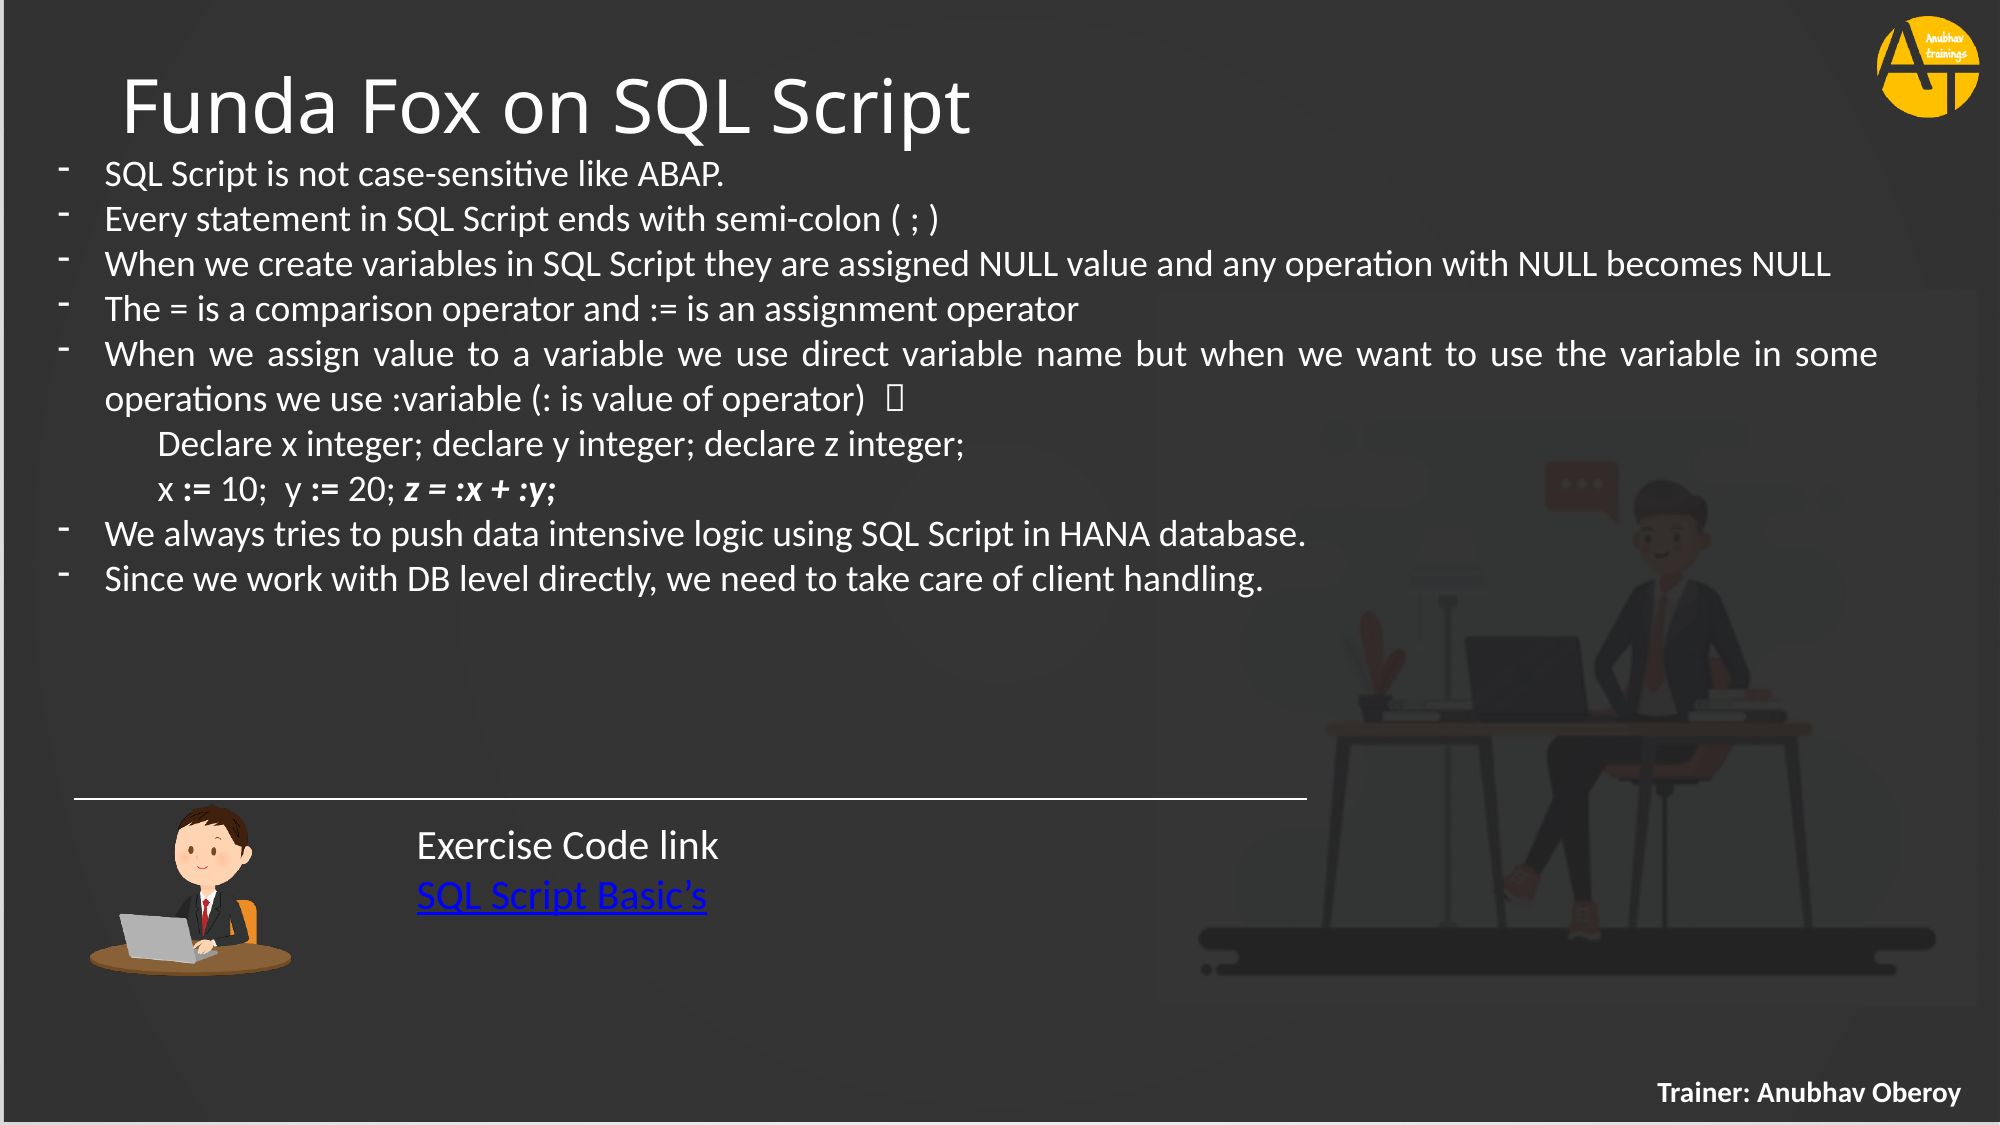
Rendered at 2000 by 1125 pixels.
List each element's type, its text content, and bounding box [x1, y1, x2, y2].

text_box SQL Script is not case-sensitive like ABAP. Every statement in SQL Script ends with semi-colon ( ; ) When we create variables in SQL Script they are assigned NULL value and any operation with NULL becomes NULL The = is a comparison operator and := is an assignment operator When we assign value to a variable we use direct variable name but when we want to use the variable in some operations we use :variable (: is value of operator)  Declare x integer; declare y integer; declare z integer; x := 10; y := 20; z = :x + :y; We always tries to push data intensive logic using SQL Script in HANA database. Since we work with DB level directly, we need to take care of client handling. [42, 141, 1896, 652]
footer Trainer: Anubhav Oberoy [1625, 1061, 1994, 1121]
text_box Exercise Code link SQL Script Basic’s [401, 810, 735, 925]
picture [1157, 290, 1977, 1006]
picture [90, 803, 292, 977]
picture [1866, 9, 1985, 126]
title Funda Fox on SQL Script [99, 45, 1900, 162]
text_box [2, 0, 2000, 1124]
